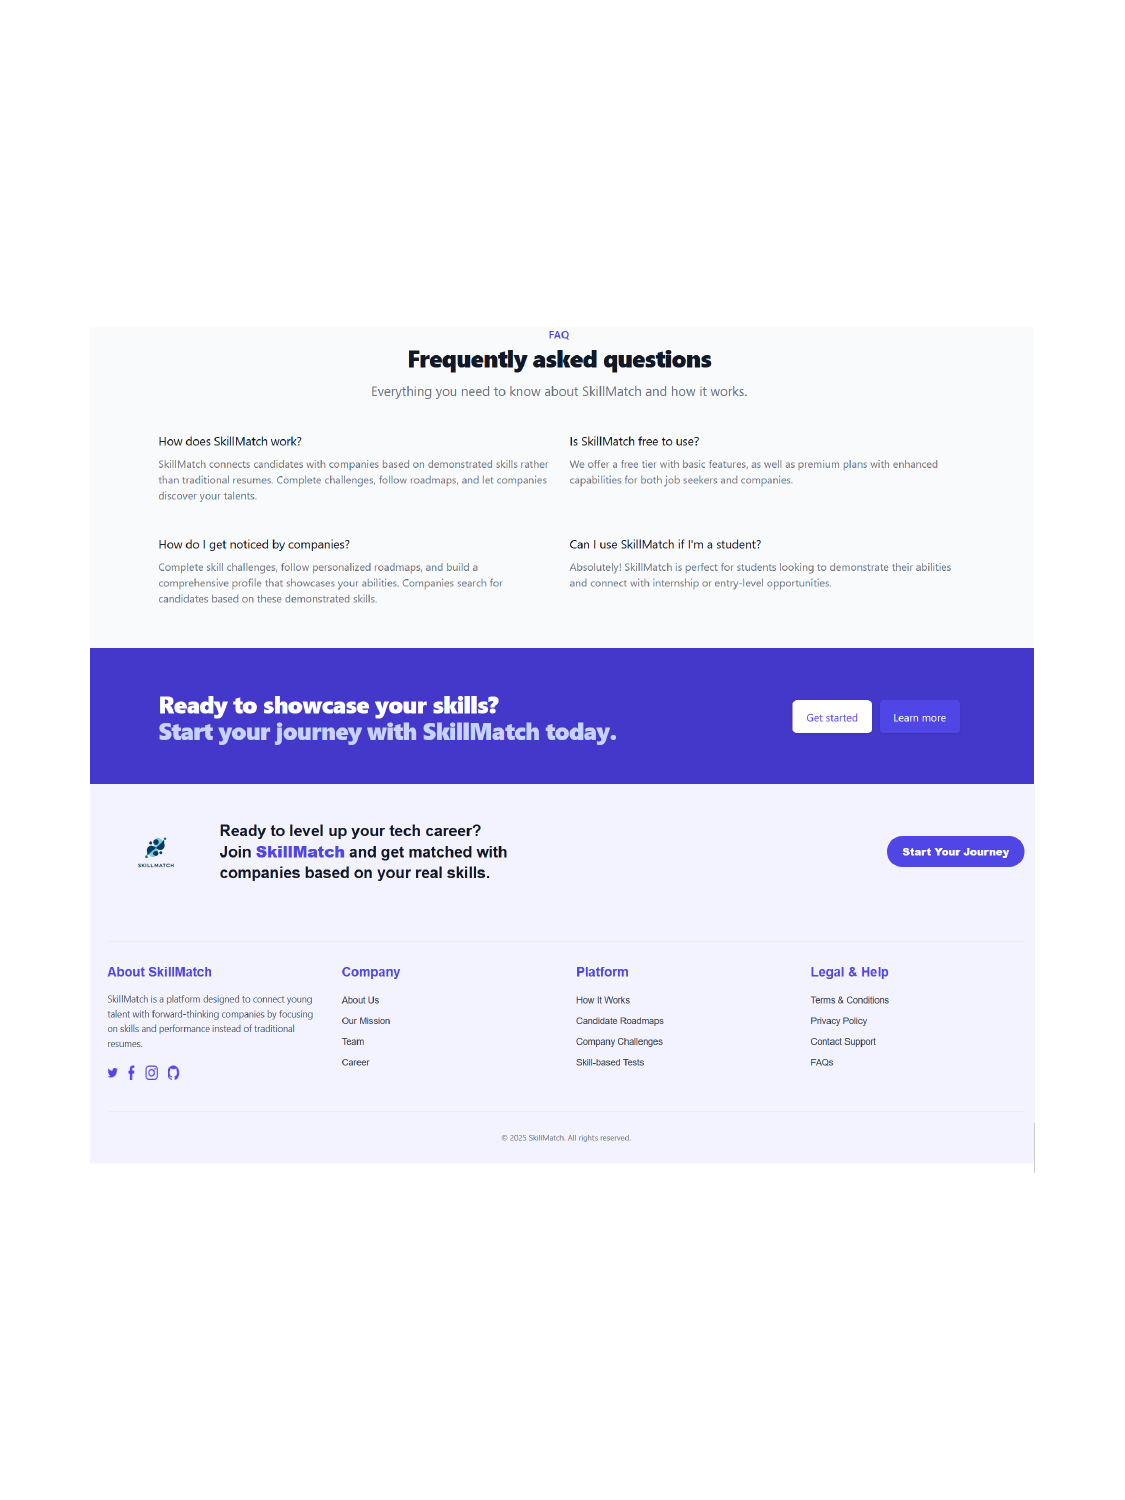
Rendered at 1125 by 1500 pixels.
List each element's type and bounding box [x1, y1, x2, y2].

text_box [89, 326, 1036, 1174]
